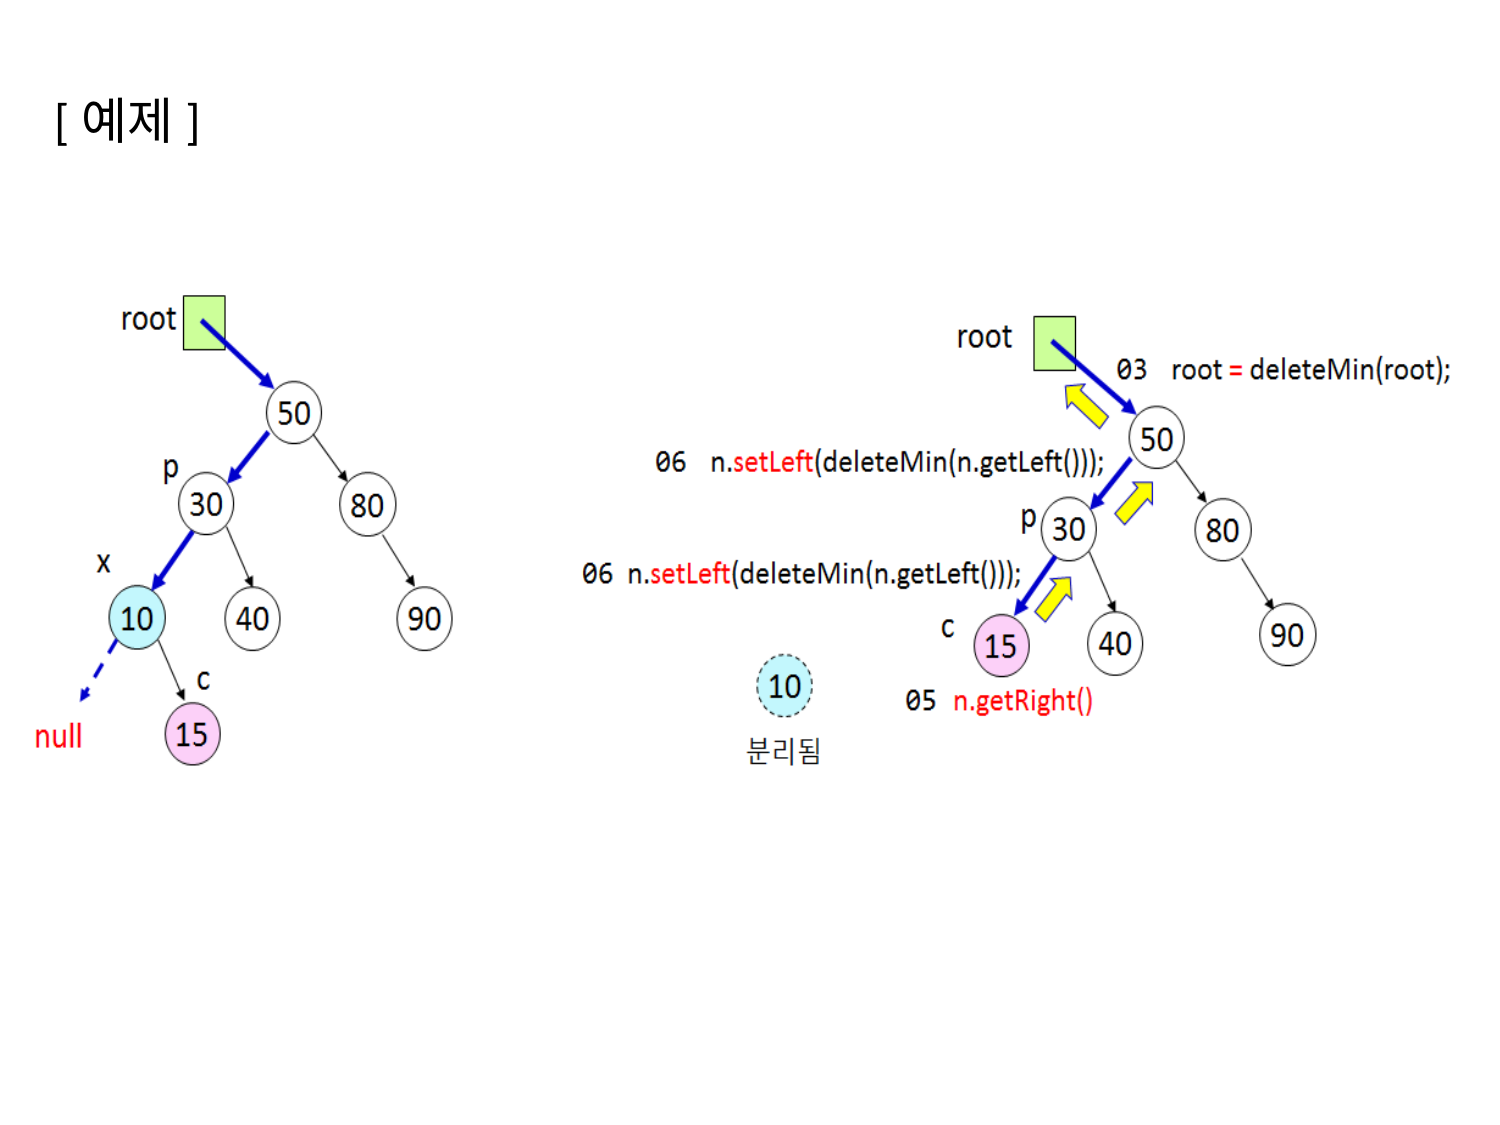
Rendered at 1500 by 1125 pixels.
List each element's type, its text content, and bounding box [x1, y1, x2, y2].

text_box [예제] [39, 82, 216, 157]
picture [0, 283, 1474, 785]
